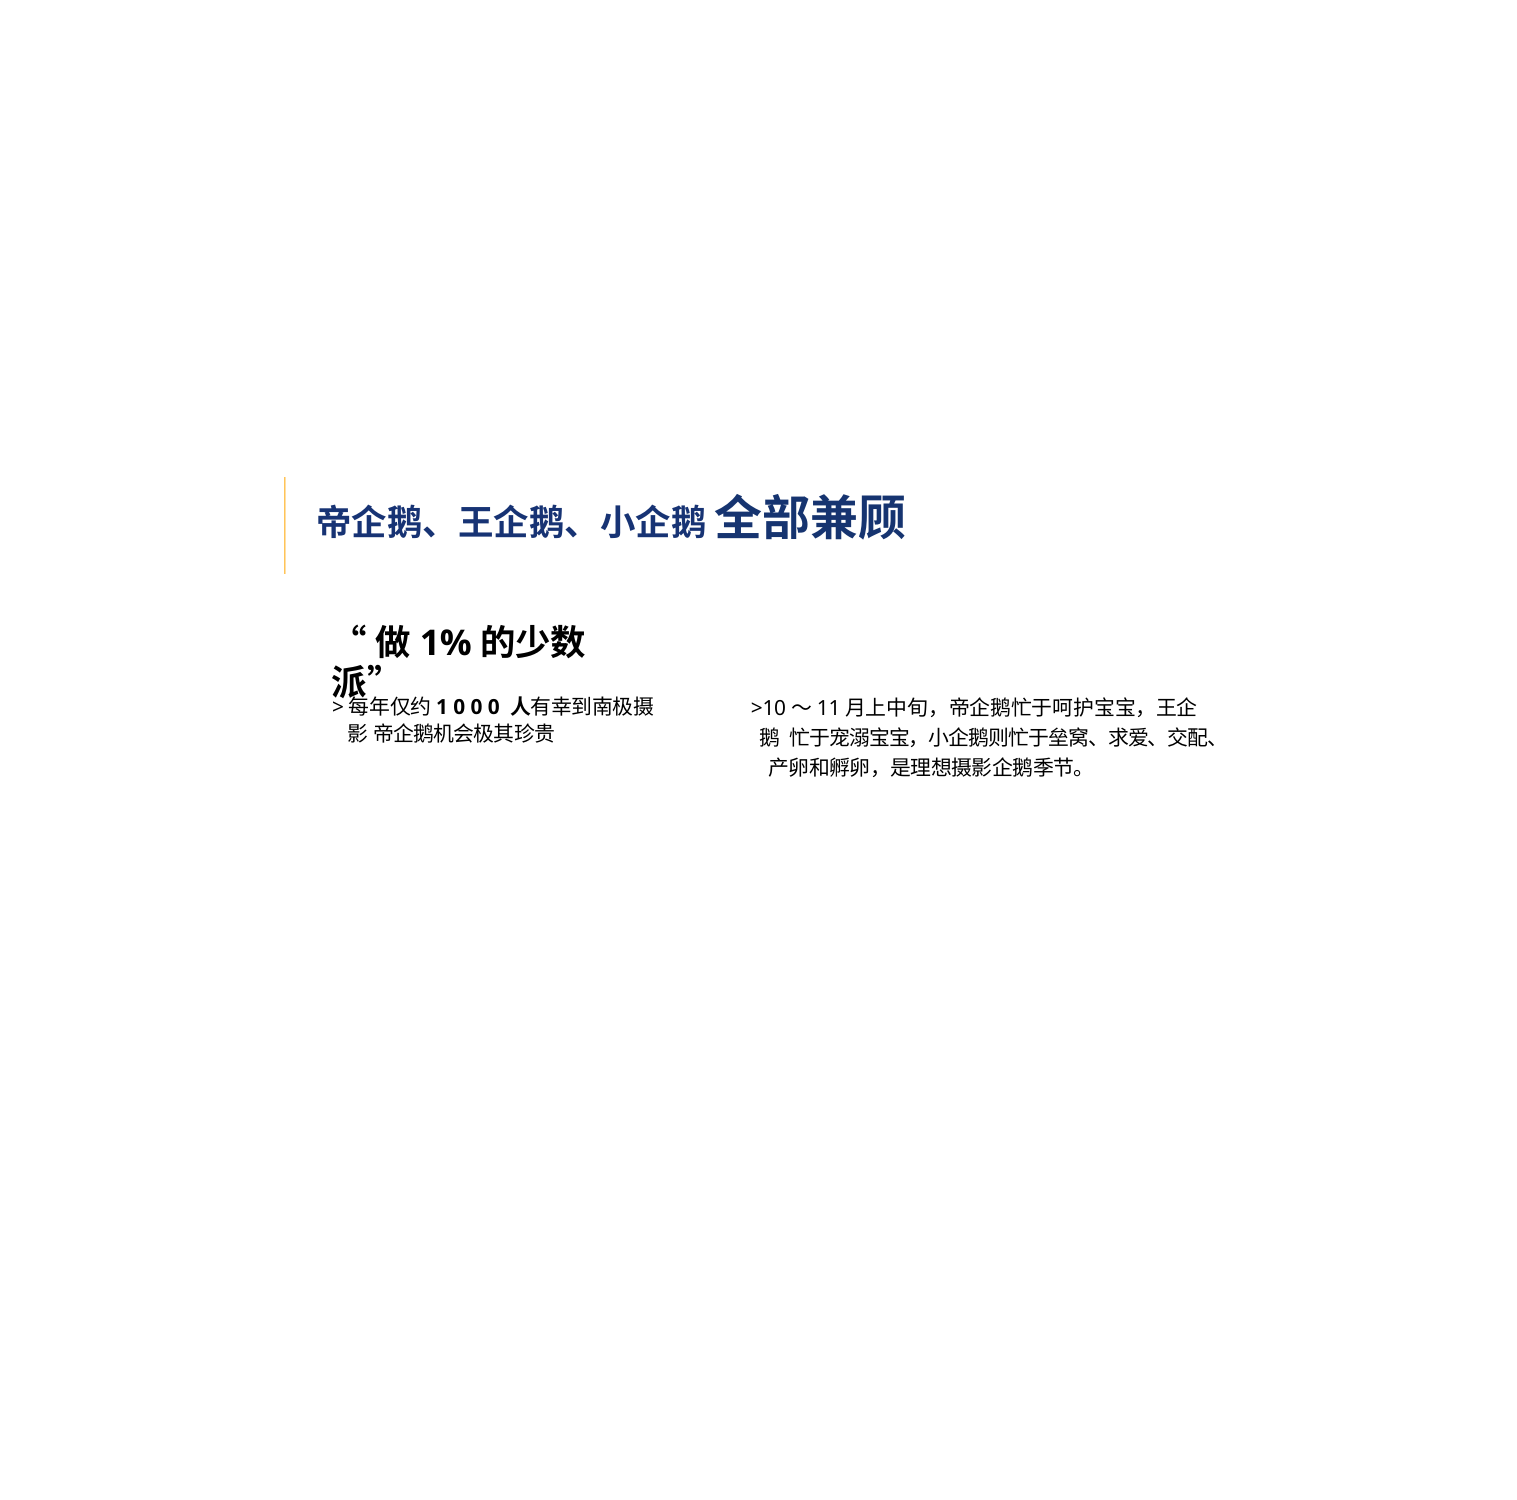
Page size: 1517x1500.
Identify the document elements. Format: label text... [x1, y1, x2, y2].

text_box >每年仅约1 0 0 0 人有幸到南极摄影 帝企鹅机会极其珍贵 [330, 690, 658, 748]
text_box >10～11月上中旬，帝企鹅忙于呵护宝宝，王企鹅 忙于宠溺宝宝，小企鹅则忙于垒窝、求爱、交配、 产卵和孵卵，是理想摄影企鹅季节。 [748, 687, 1210, 782]
text_box 帝企鹅、王企鹅、小企鹅 全部兼顾 [313, 488, 913, 549]
text_box “做1%的少数派” [311, 620, 638, 666]
